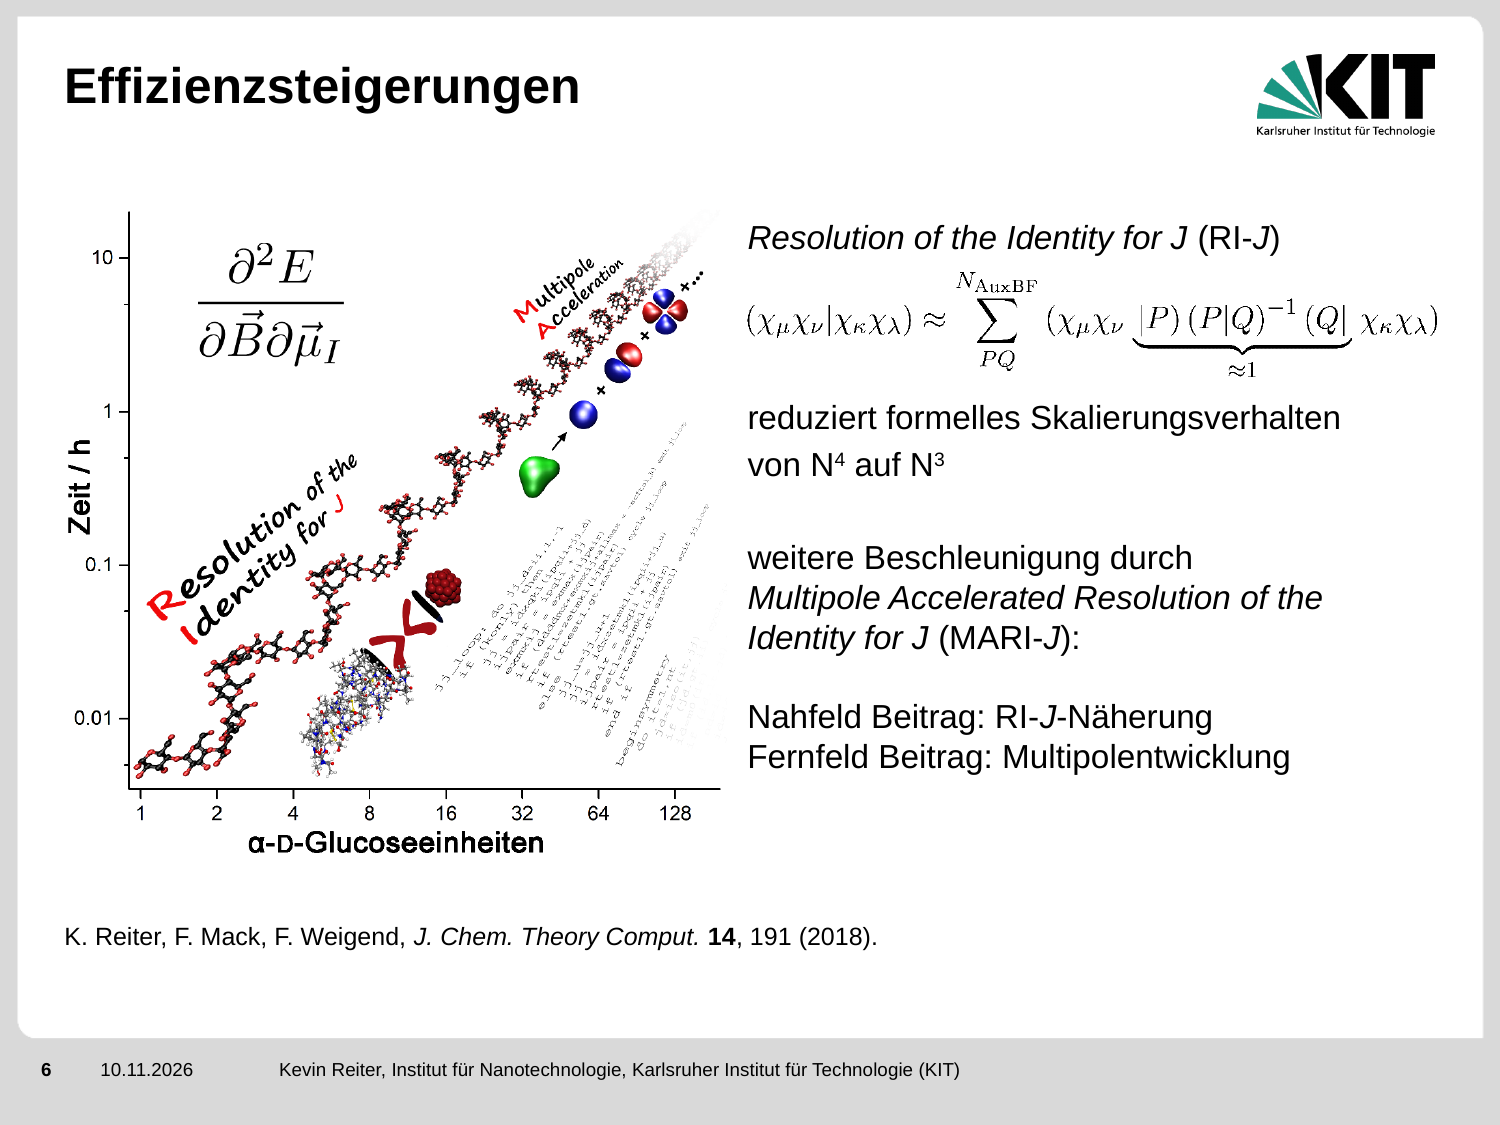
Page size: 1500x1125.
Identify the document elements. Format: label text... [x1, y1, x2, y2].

footer Kevin Reiter, Institut für Nanotechnologie, Karlsruher Institut für Technologie (KIT) [279, 1057, 976, 1117]
title Effizienzsteigerungen [64, 21, 1198, 174]
picture [0, 0, 1500, 1125]
list Resolution of the Identity for J (RI-J) reduziert formelles Skalierungsverhalten von N4 auf N3 weitere Beschleunigung durch Multipole Accelerated Resolution of the Identity for J (MARI-J): Nahfeld Beitrag: RI-J-Näherung Fernfeld Beitrag: Multipolentwicklung K. Reiter, F. Mack, F. Weigend, J. Chem. Theory Comput. 14, 191 (2018). [64, 196, 1436, 1000]
